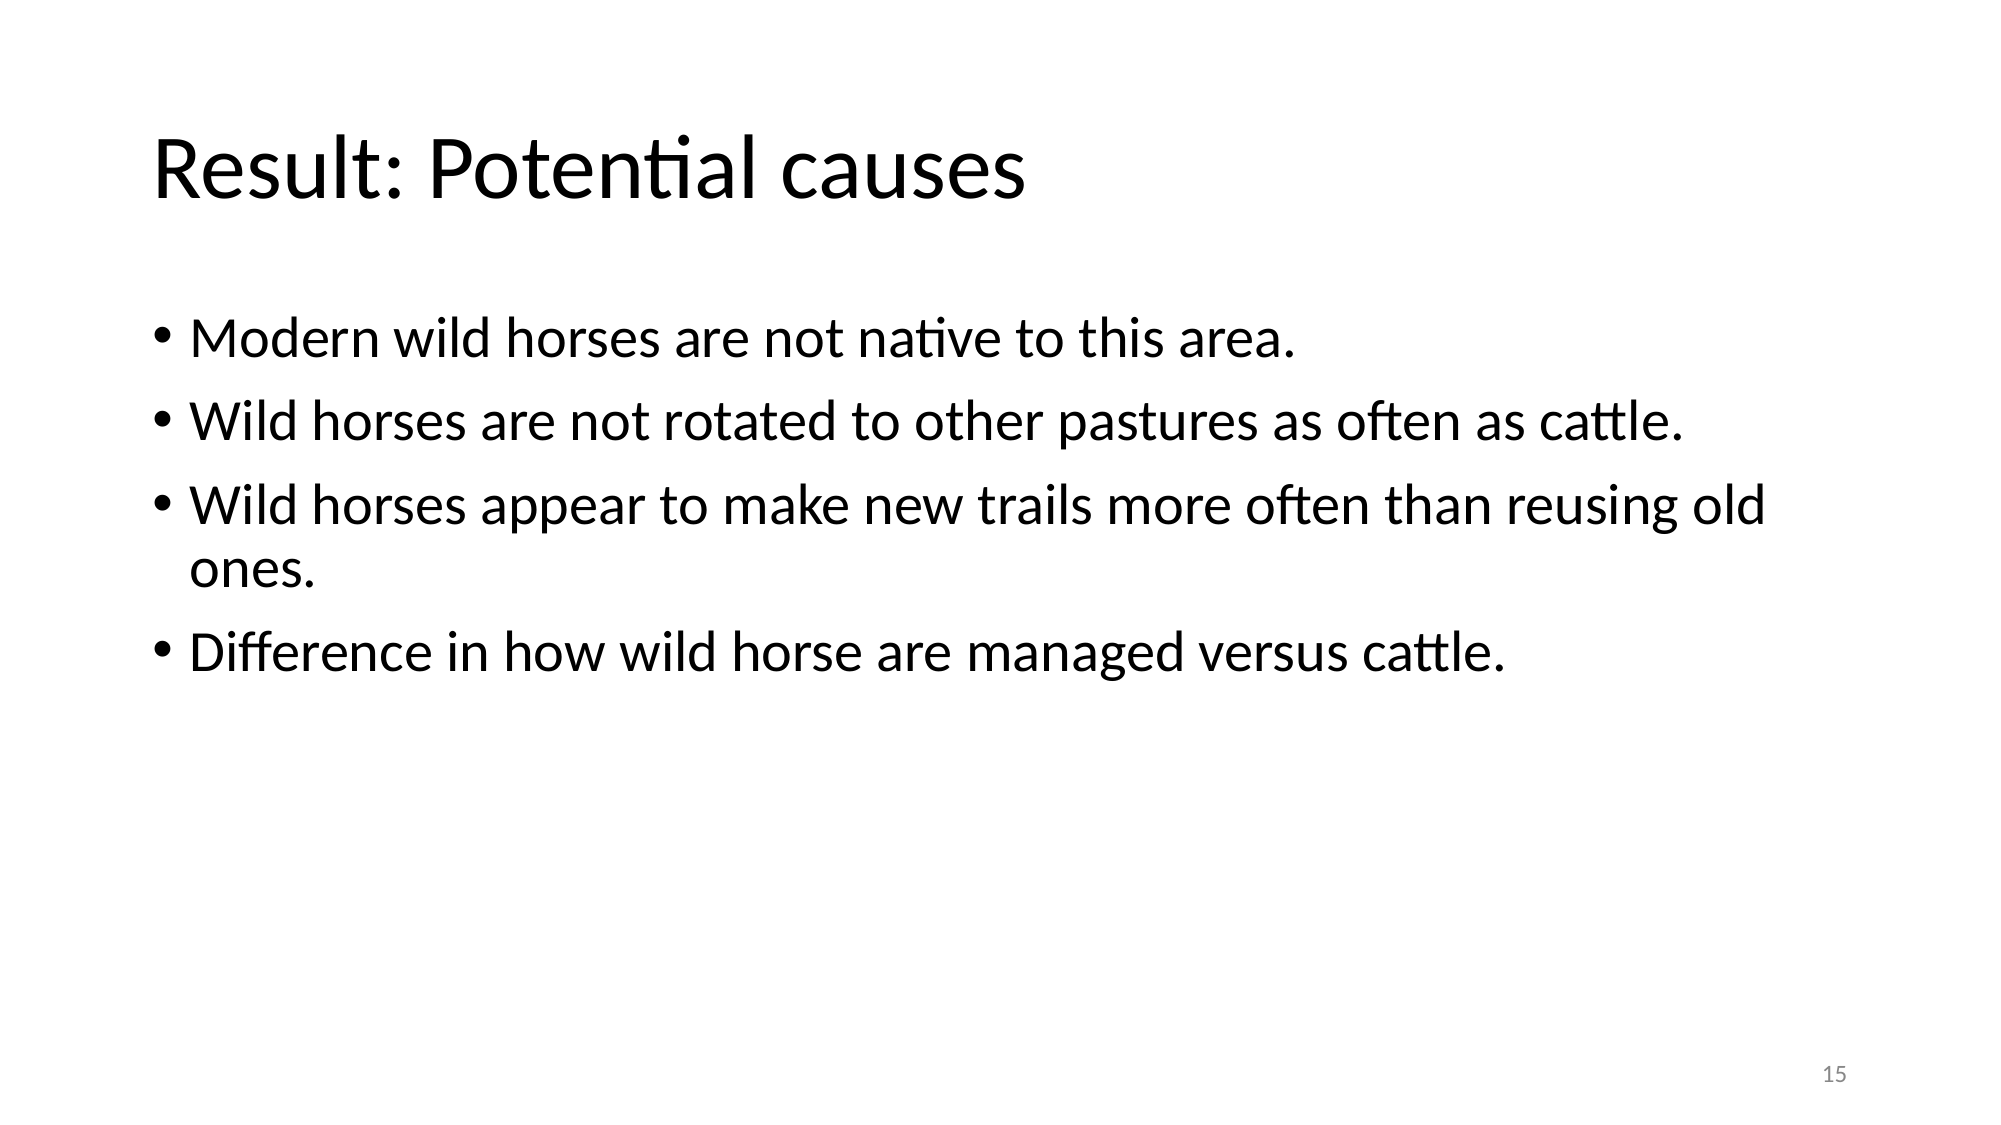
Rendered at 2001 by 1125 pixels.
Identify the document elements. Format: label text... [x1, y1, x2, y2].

list Modern wild horses are not native to this area. Wild horses are not rotated to other pastures as often as cattle. Wild horses appear to make new trails more often than reusing old ones. Difference in how wild horse are managed versus cattle. [137, 299, 1863, 1014]
title Result: Potential causes [137, 59, 1863, 278]
slide_number ‹#› [1412, 1042, 1863, 1103]
